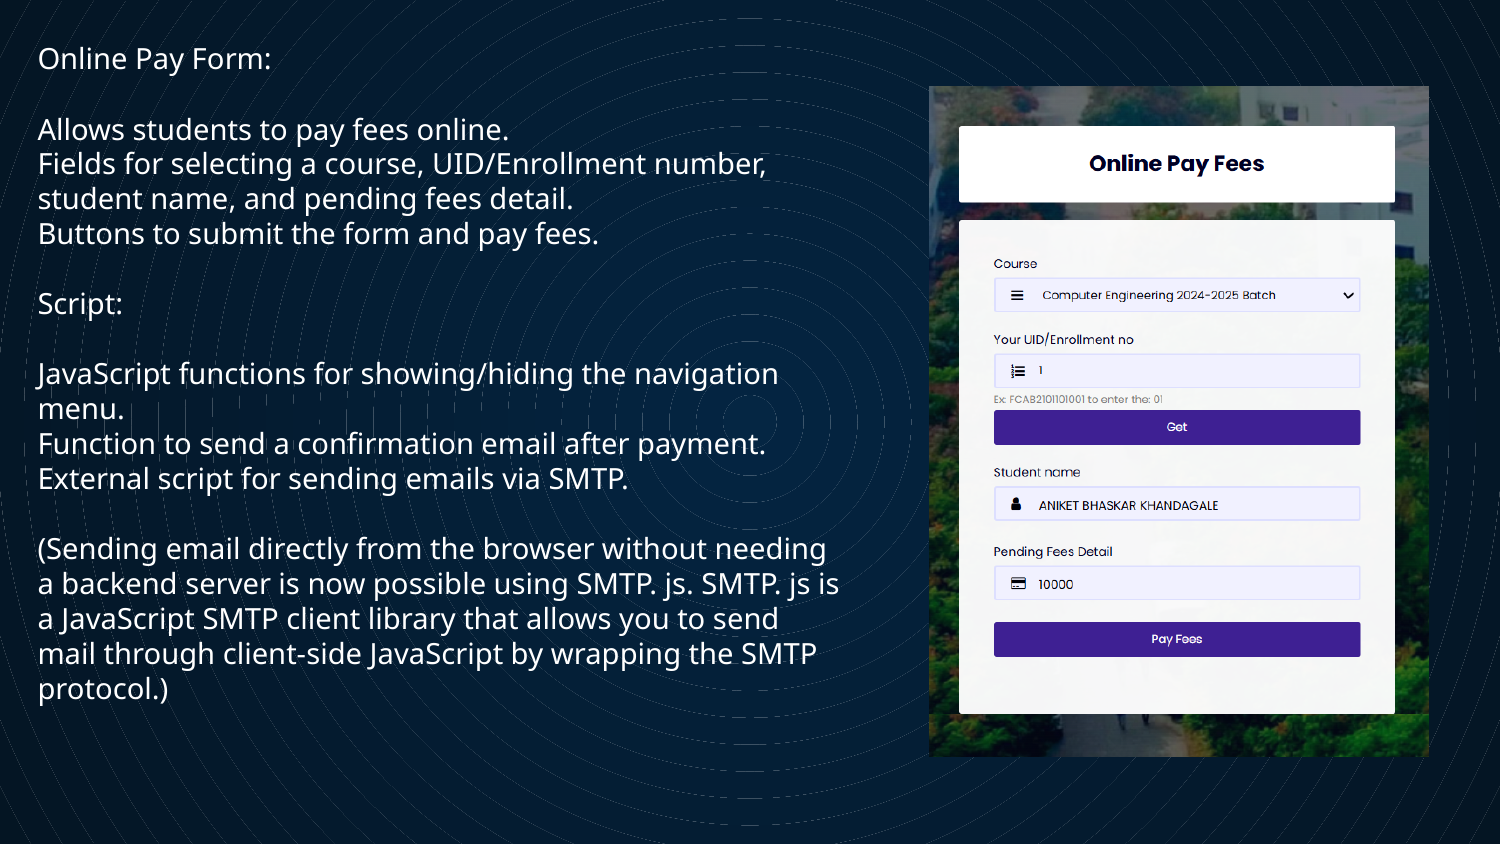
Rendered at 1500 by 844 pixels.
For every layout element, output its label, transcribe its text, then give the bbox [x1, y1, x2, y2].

picture [929, 86, 1429, 757]
text_box Online Pay Form: Allows students to pay fees online. Fields for selecting a course, UID/Enrollment number, student name, and pending fees detail. Buttons to submit the form and pay fees. Script: JavaScript functions for showing/hiding the navigation menu. Function to send a confirmation email after payment. External script for sending emails via SMTP. (Sending email directly from the browser without needing a backend server is now possible using SMTP. js. SMTP. js is a JavaScript SMTP client library that allows you to send mail through client-side JavaScript by wrapping the SMTP protocol.) [22, 33, 858, 748]
